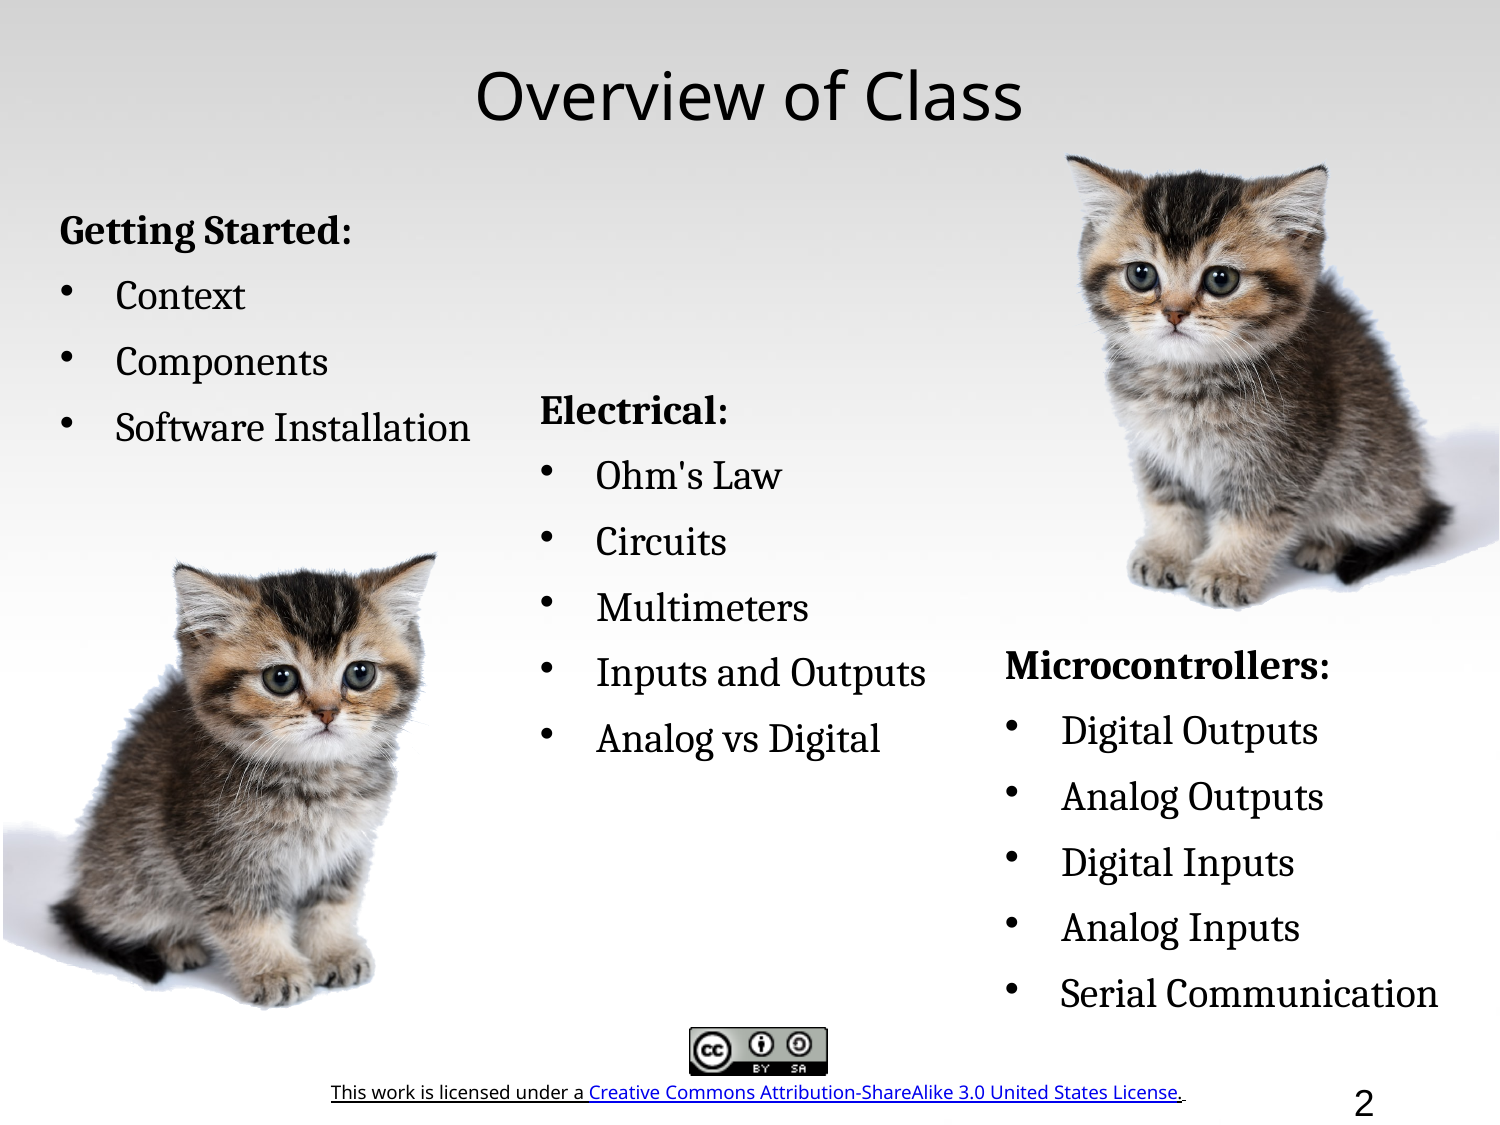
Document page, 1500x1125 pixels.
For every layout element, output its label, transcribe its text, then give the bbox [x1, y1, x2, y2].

title Overview of Class [112, 0, 1388, 188]
list Getting Started: Context Components Software Installation [45, 195, 570, 460]
picture [0, 0, 1500, 1125]
text_box Electrical: Ohm's Law Circuits Multimeters Inputs and Outputs Analog vs Digital [524, 375, 975, 769]
text_box Microcontrollers: Digital Outputs Analog Outputs Digital Inputs Analog Inputs Serial Communication [989, 630, 1500, 1024]
